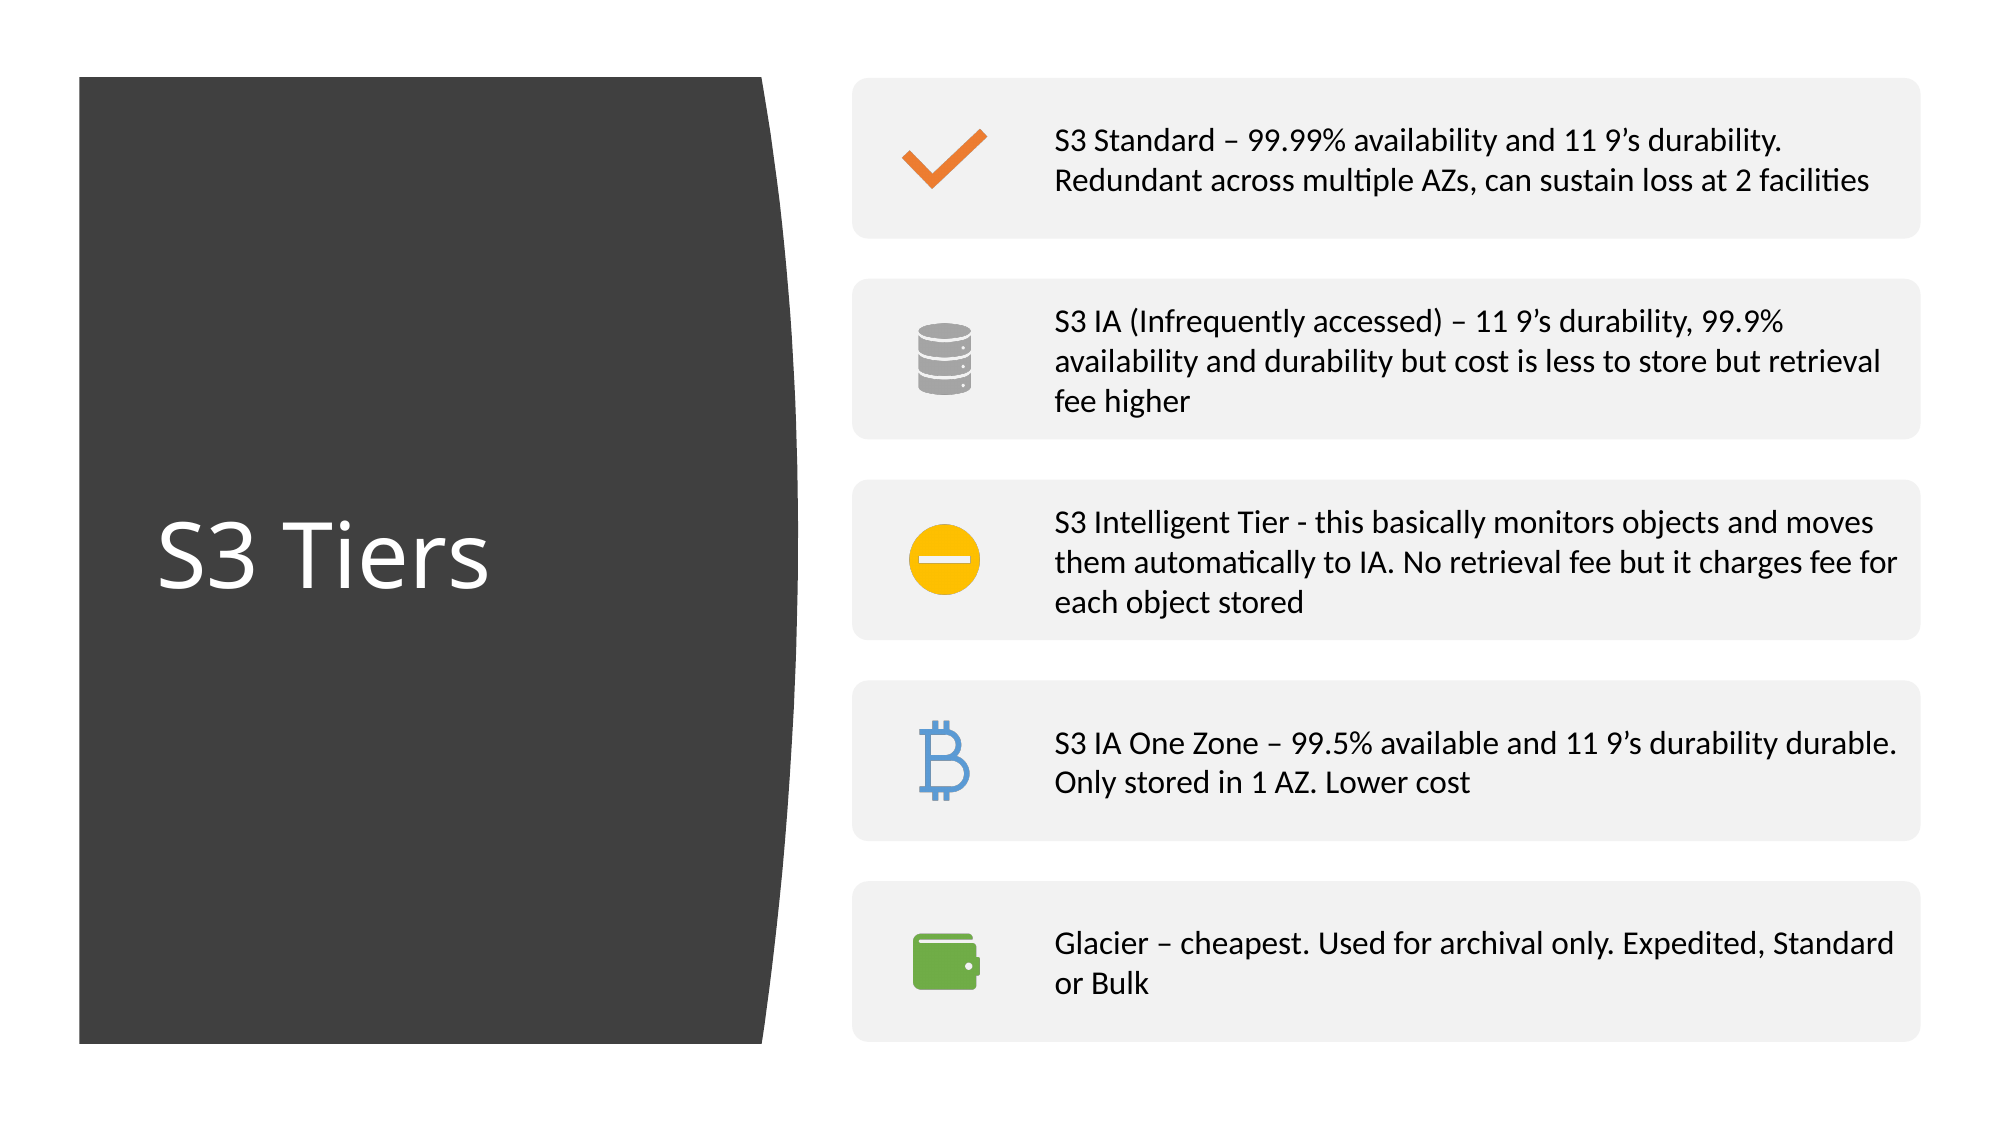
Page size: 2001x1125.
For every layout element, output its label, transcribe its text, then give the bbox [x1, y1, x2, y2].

title S3 Tiers [141, 166, 702, 953]
text_box [78, 76, 800, 1045]
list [852, 77, 1921, 1043]
